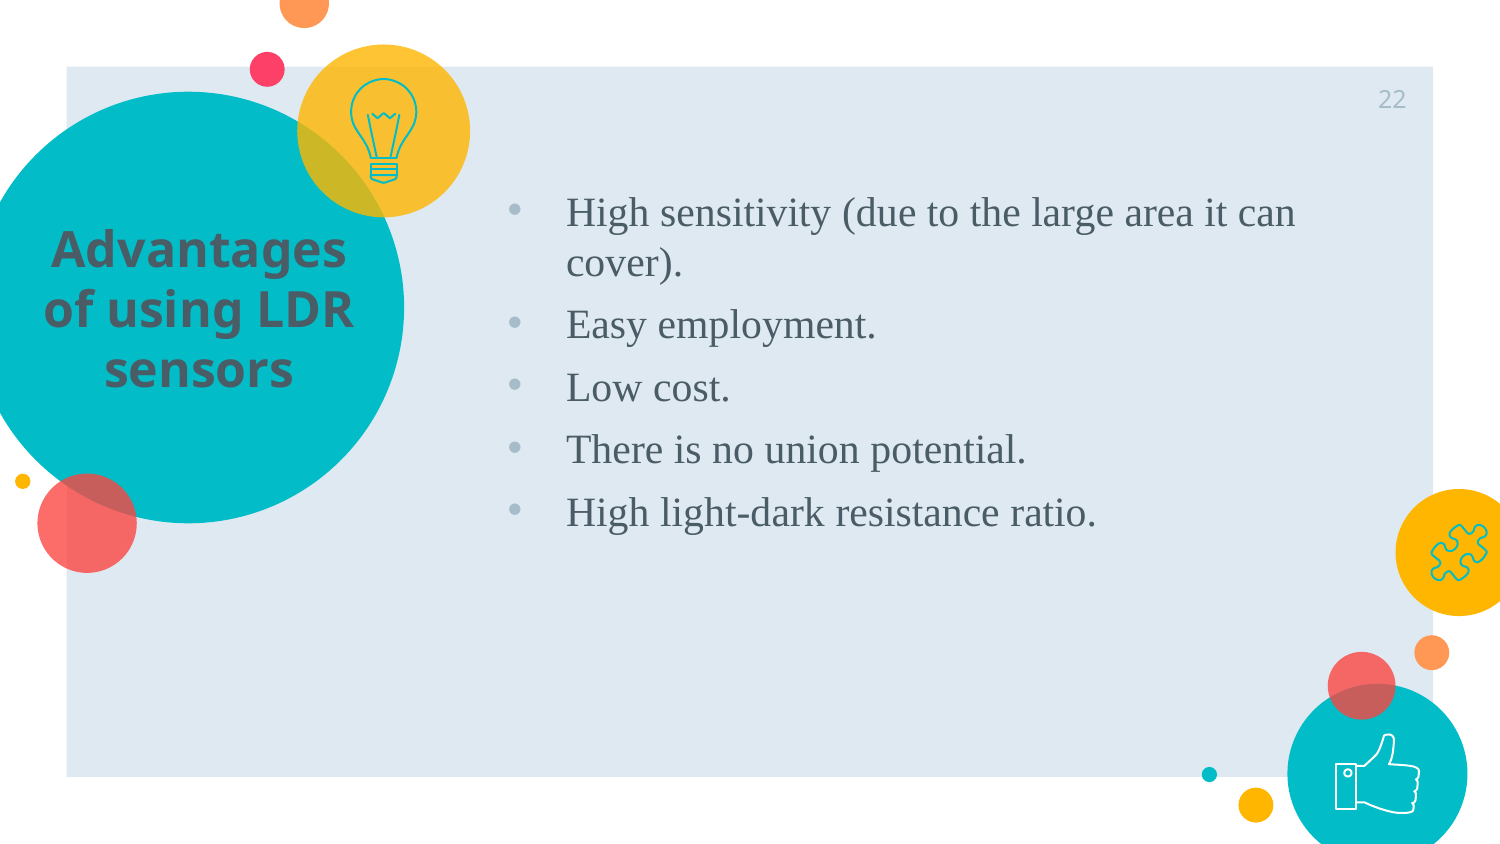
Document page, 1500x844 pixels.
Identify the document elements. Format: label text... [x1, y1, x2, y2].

list High sensitivity (due to the large area it can cover). Easy employment. Low cost. There is no union potential. High light-dark resistance ratio. [476, 169, 1345, 706]
slide_number 22 [1331, 68, 1422, 134]
title Advantages of using LDR sensors [23, 91, 375, 524]
